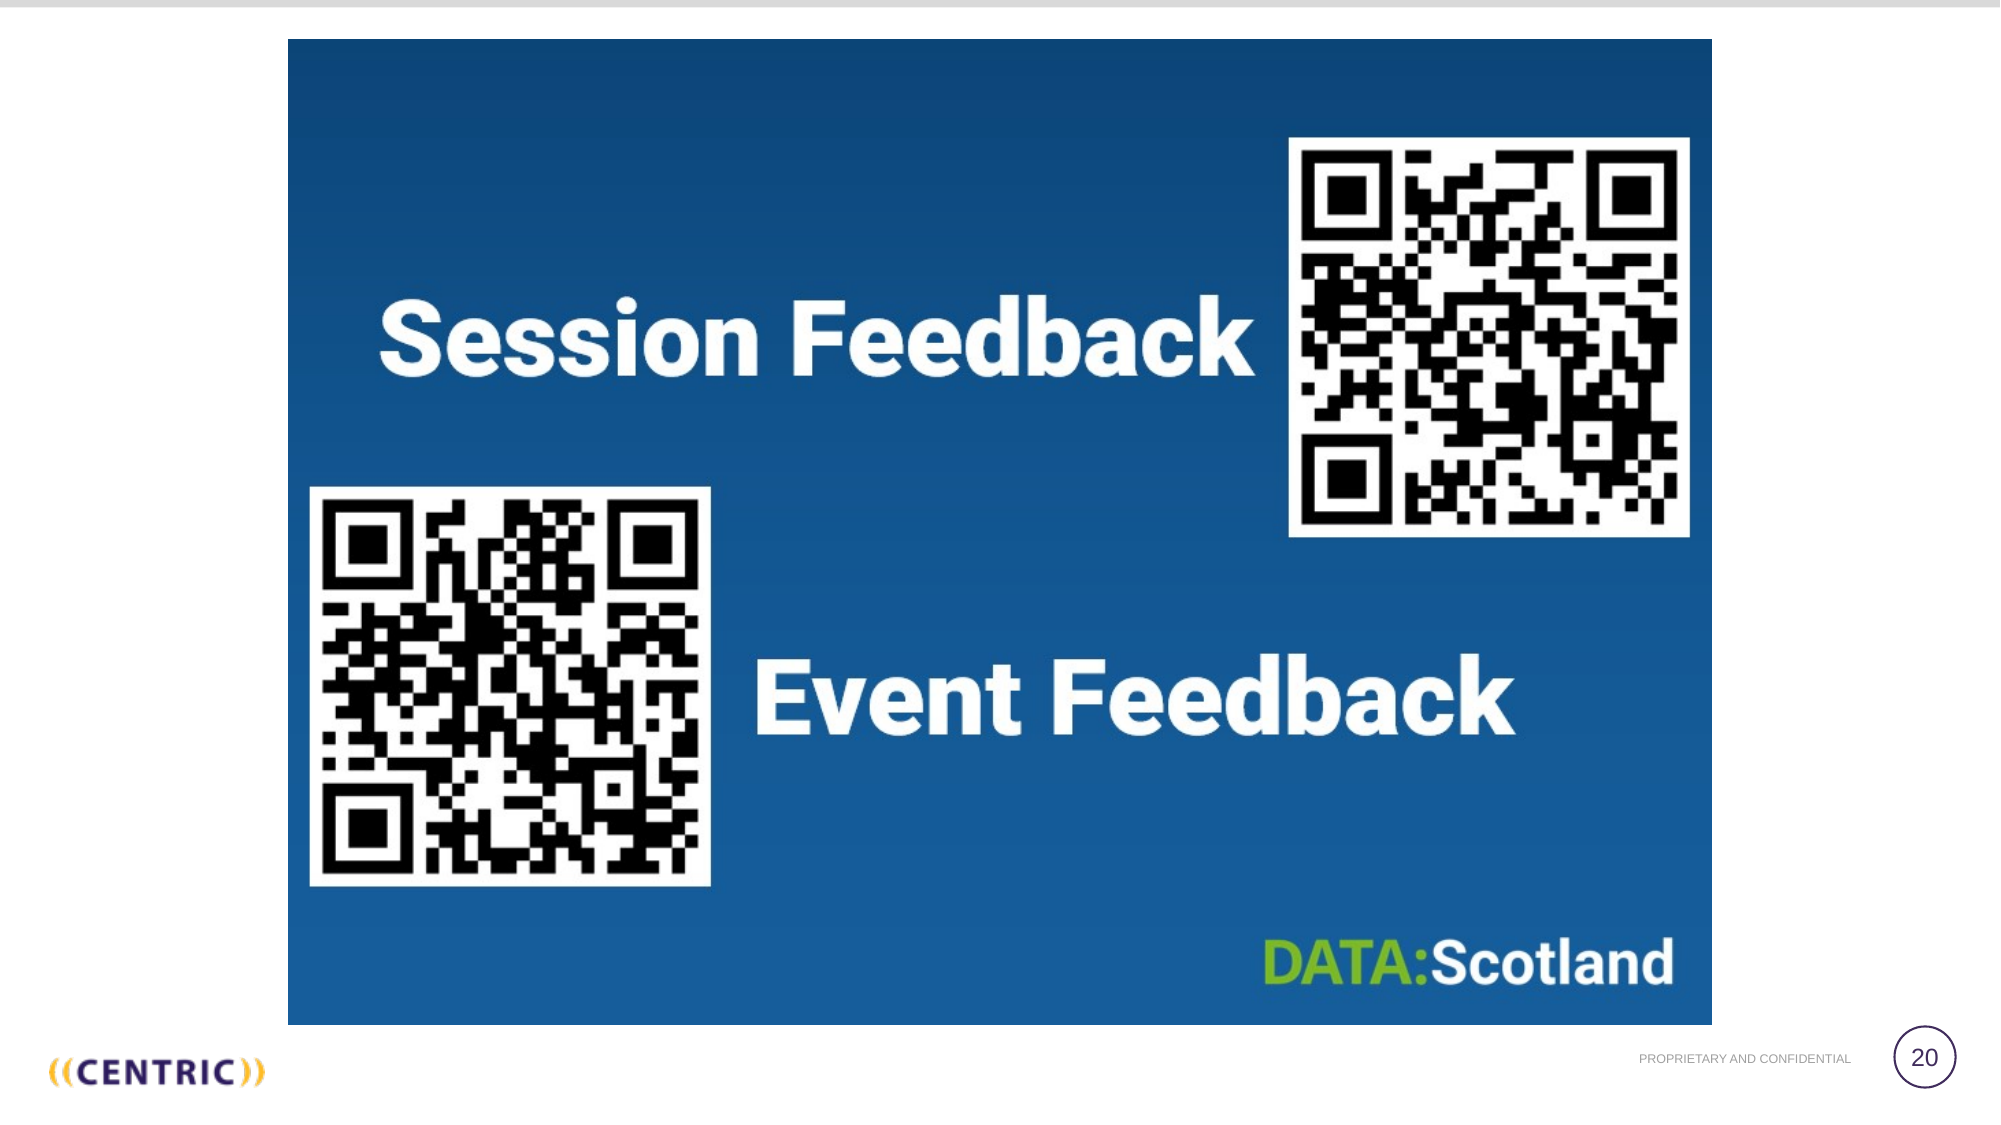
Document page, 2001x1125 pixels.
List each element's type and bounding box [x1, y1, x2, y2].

picture [288, 39, 1712, 1026]
picture [49, 1057, 265, 1088]
